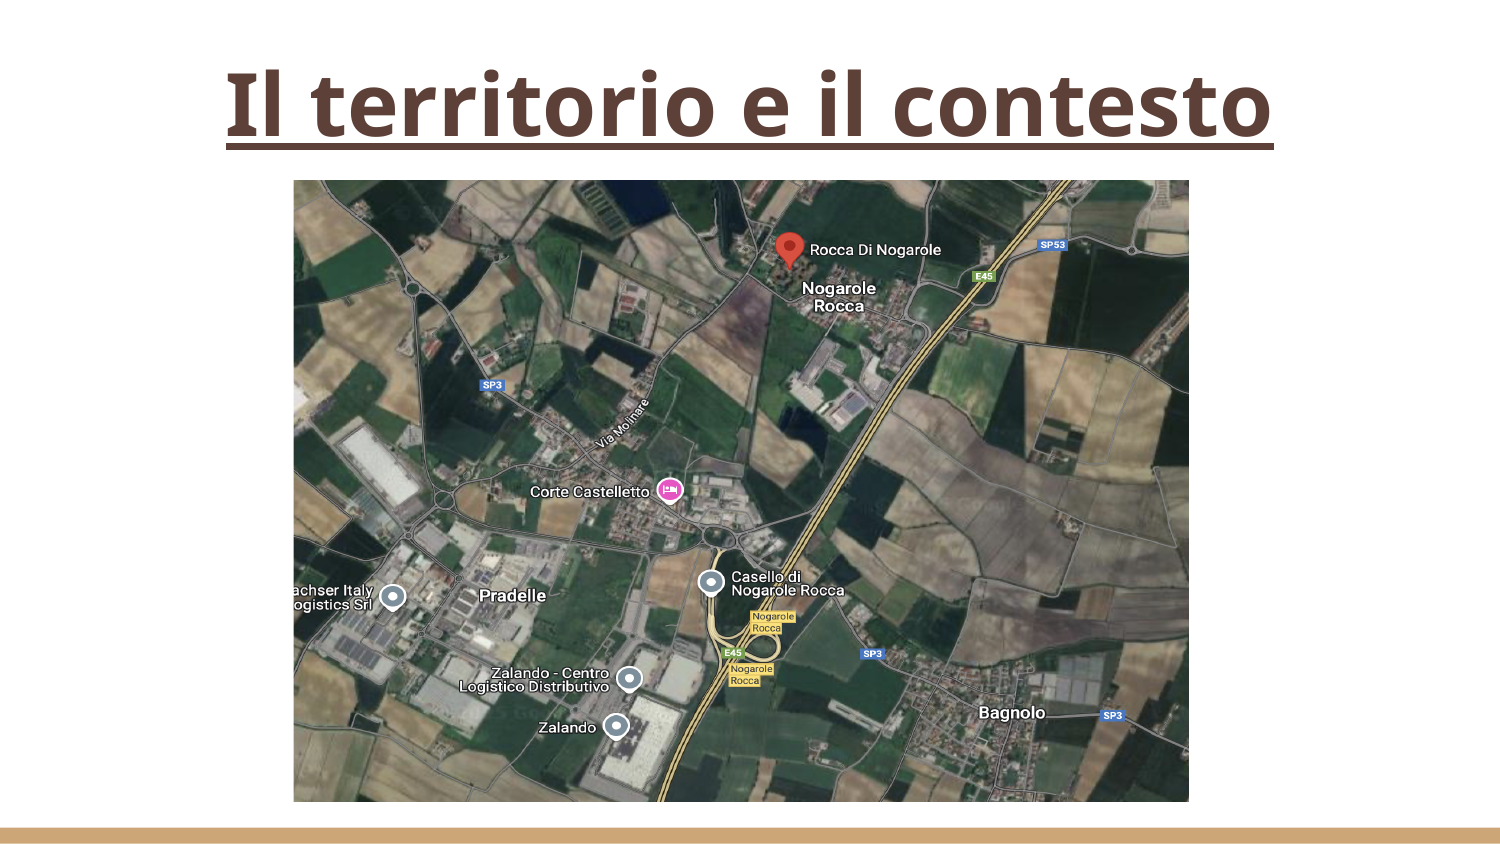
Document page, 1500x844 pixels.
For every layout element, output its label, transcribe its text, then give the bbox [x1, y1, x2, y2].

title Il territorio e il contesto [51, 33, 1449, 170]
picture [293, 179, 1190, 802]
